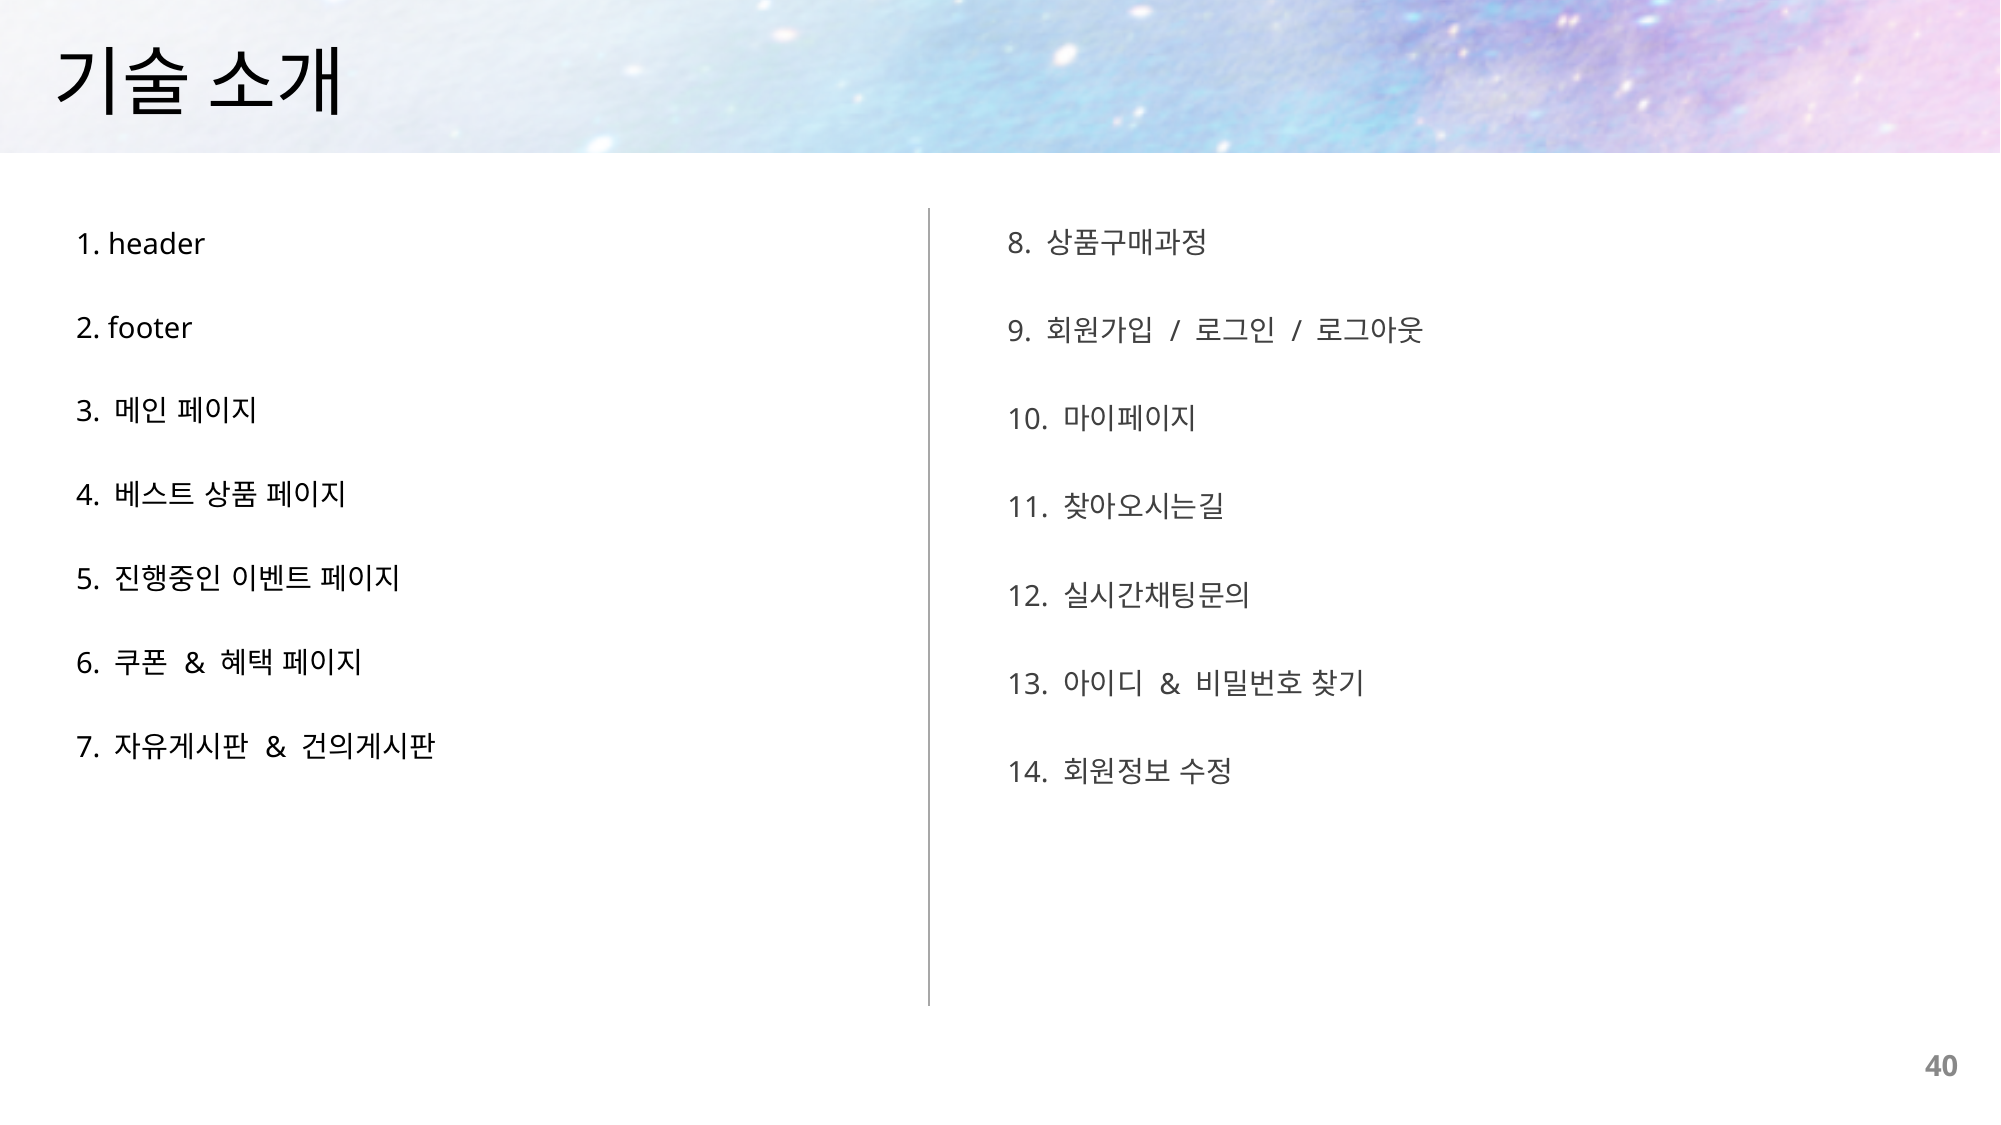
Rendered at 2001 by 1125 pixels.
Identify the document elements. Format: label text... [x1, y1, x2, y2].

text_box 8. 상품구매과정 9. 회원가입 / 로그인 / 로그아웃 10. 마이페이지 11. 찾아오시는길 12. 실시간채팅문의 13. 아이디 & 비밀번호 찾기 14. 회원정보 수정 [999, 220, 1886, 994]
slide_number 40 [1915, 1040, 1967, 1093]
picture [0, 0, 2000, 154]
text_box 1. header 2. footer 3. 메인 페이지 4. 베스트 상품 페이지 5. 진행중인 이벤트 페이지 6. 쿠폰 & 혜택 페이지 7. 자유게시판 & 건의게시판 [68, 221, 894, 892]
